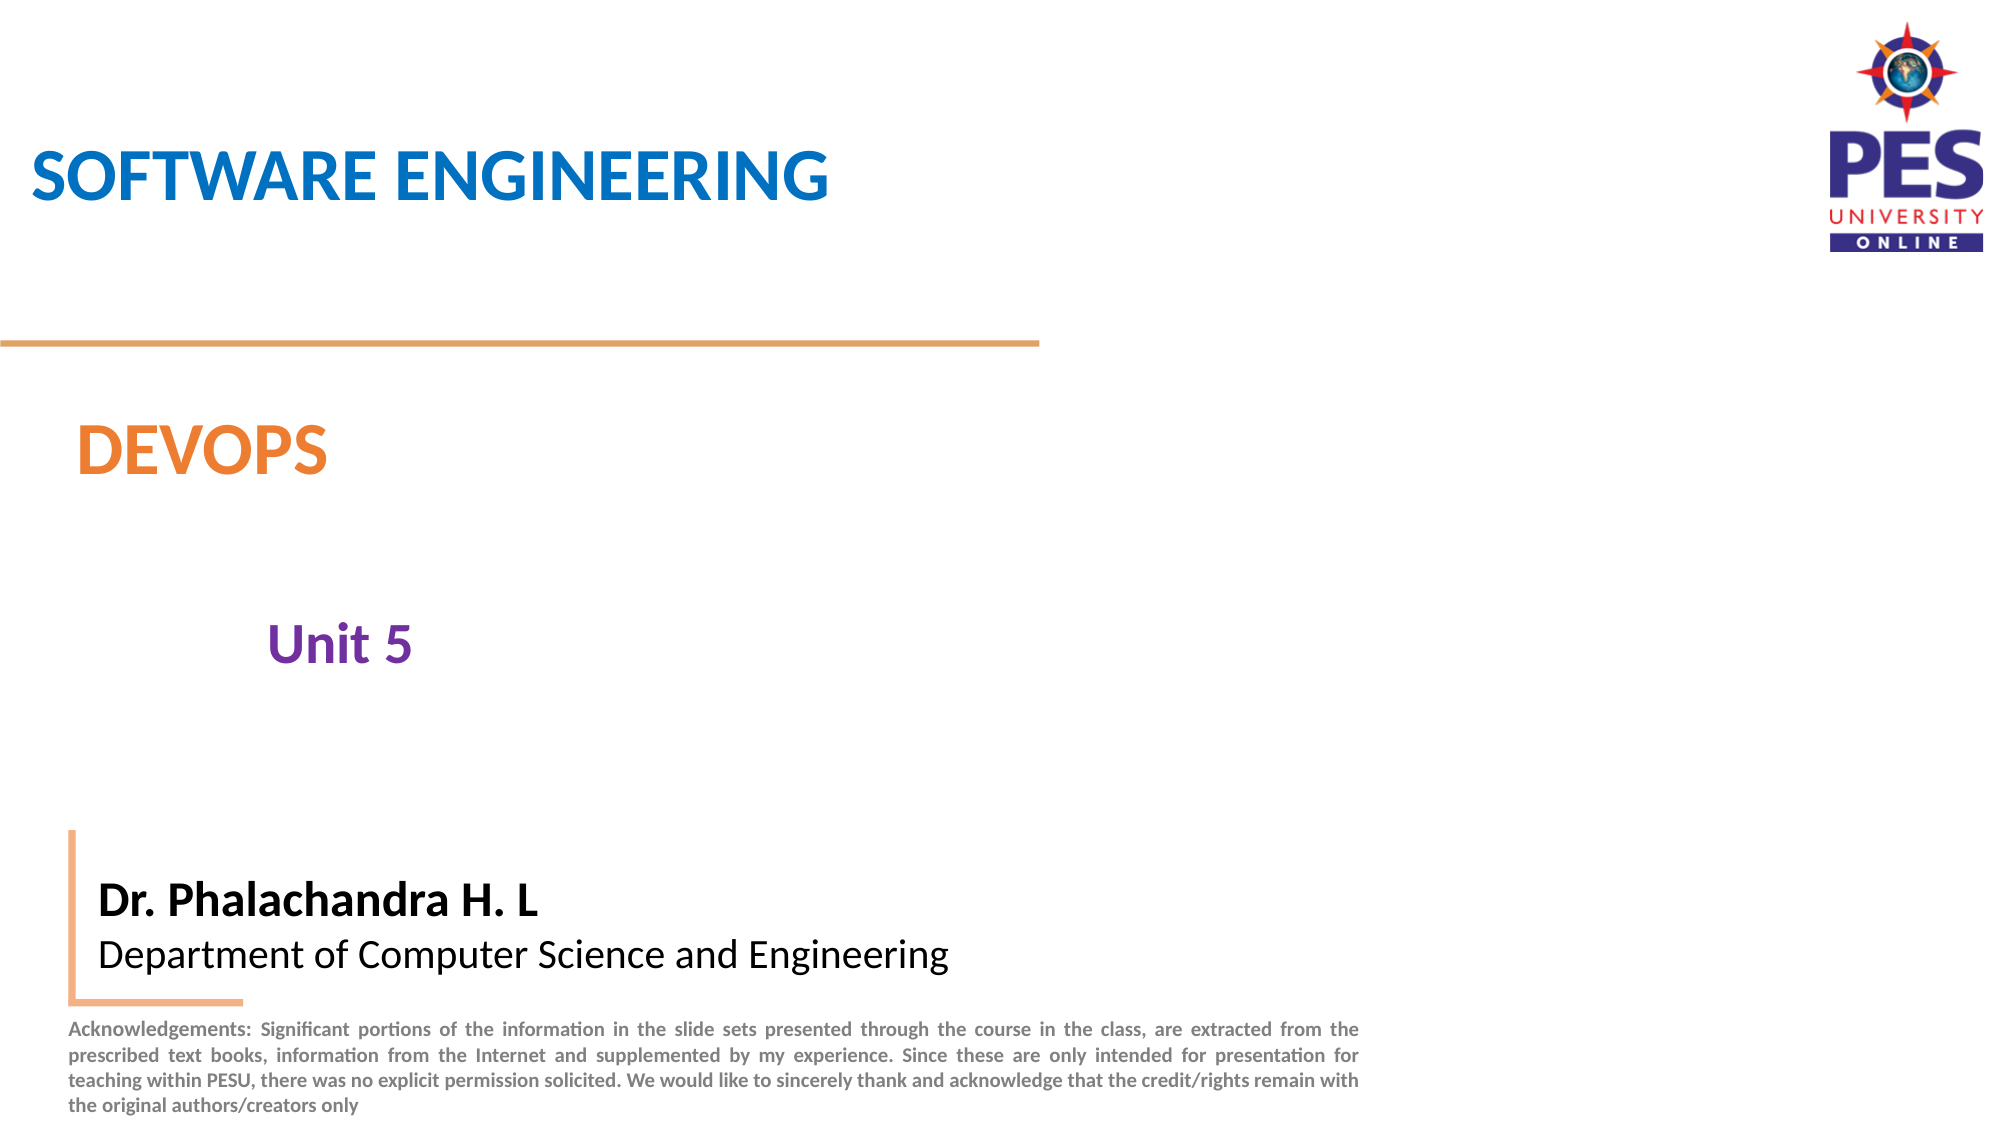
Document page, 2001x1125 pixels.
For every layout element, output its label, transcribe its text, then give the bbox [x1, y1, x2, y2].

picture [1830, 21, 1984, 252]
text_box DevOps [61, 392, 1291, 497]
text_box Unit 5 [252, 597, 480, 683]
